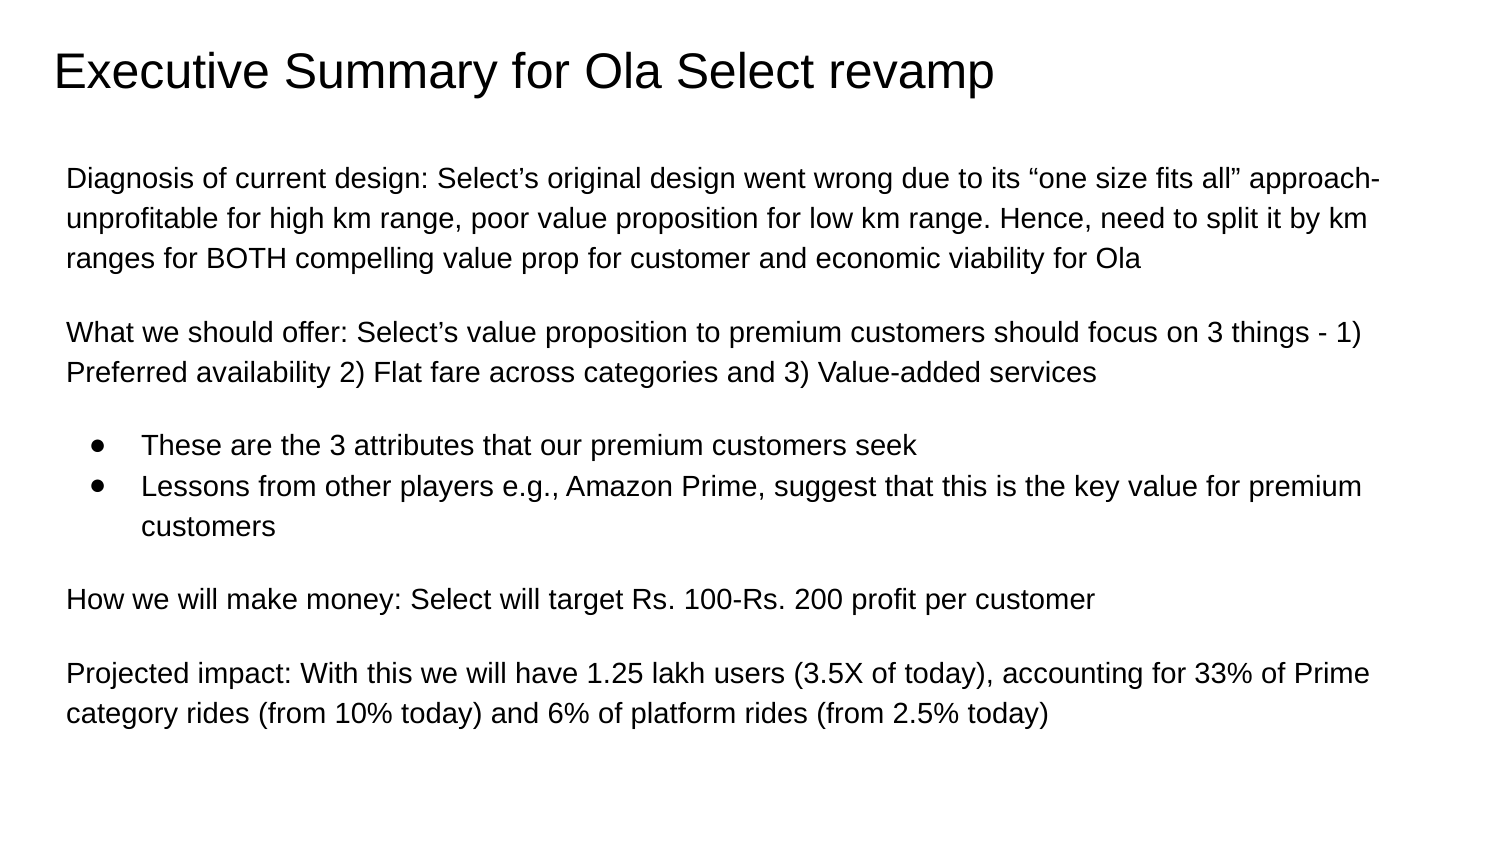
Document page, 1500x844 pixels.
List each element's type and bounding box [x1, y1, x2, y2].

list [51, 139, 1479, 786]
title [38, 23, 1437, 117]
